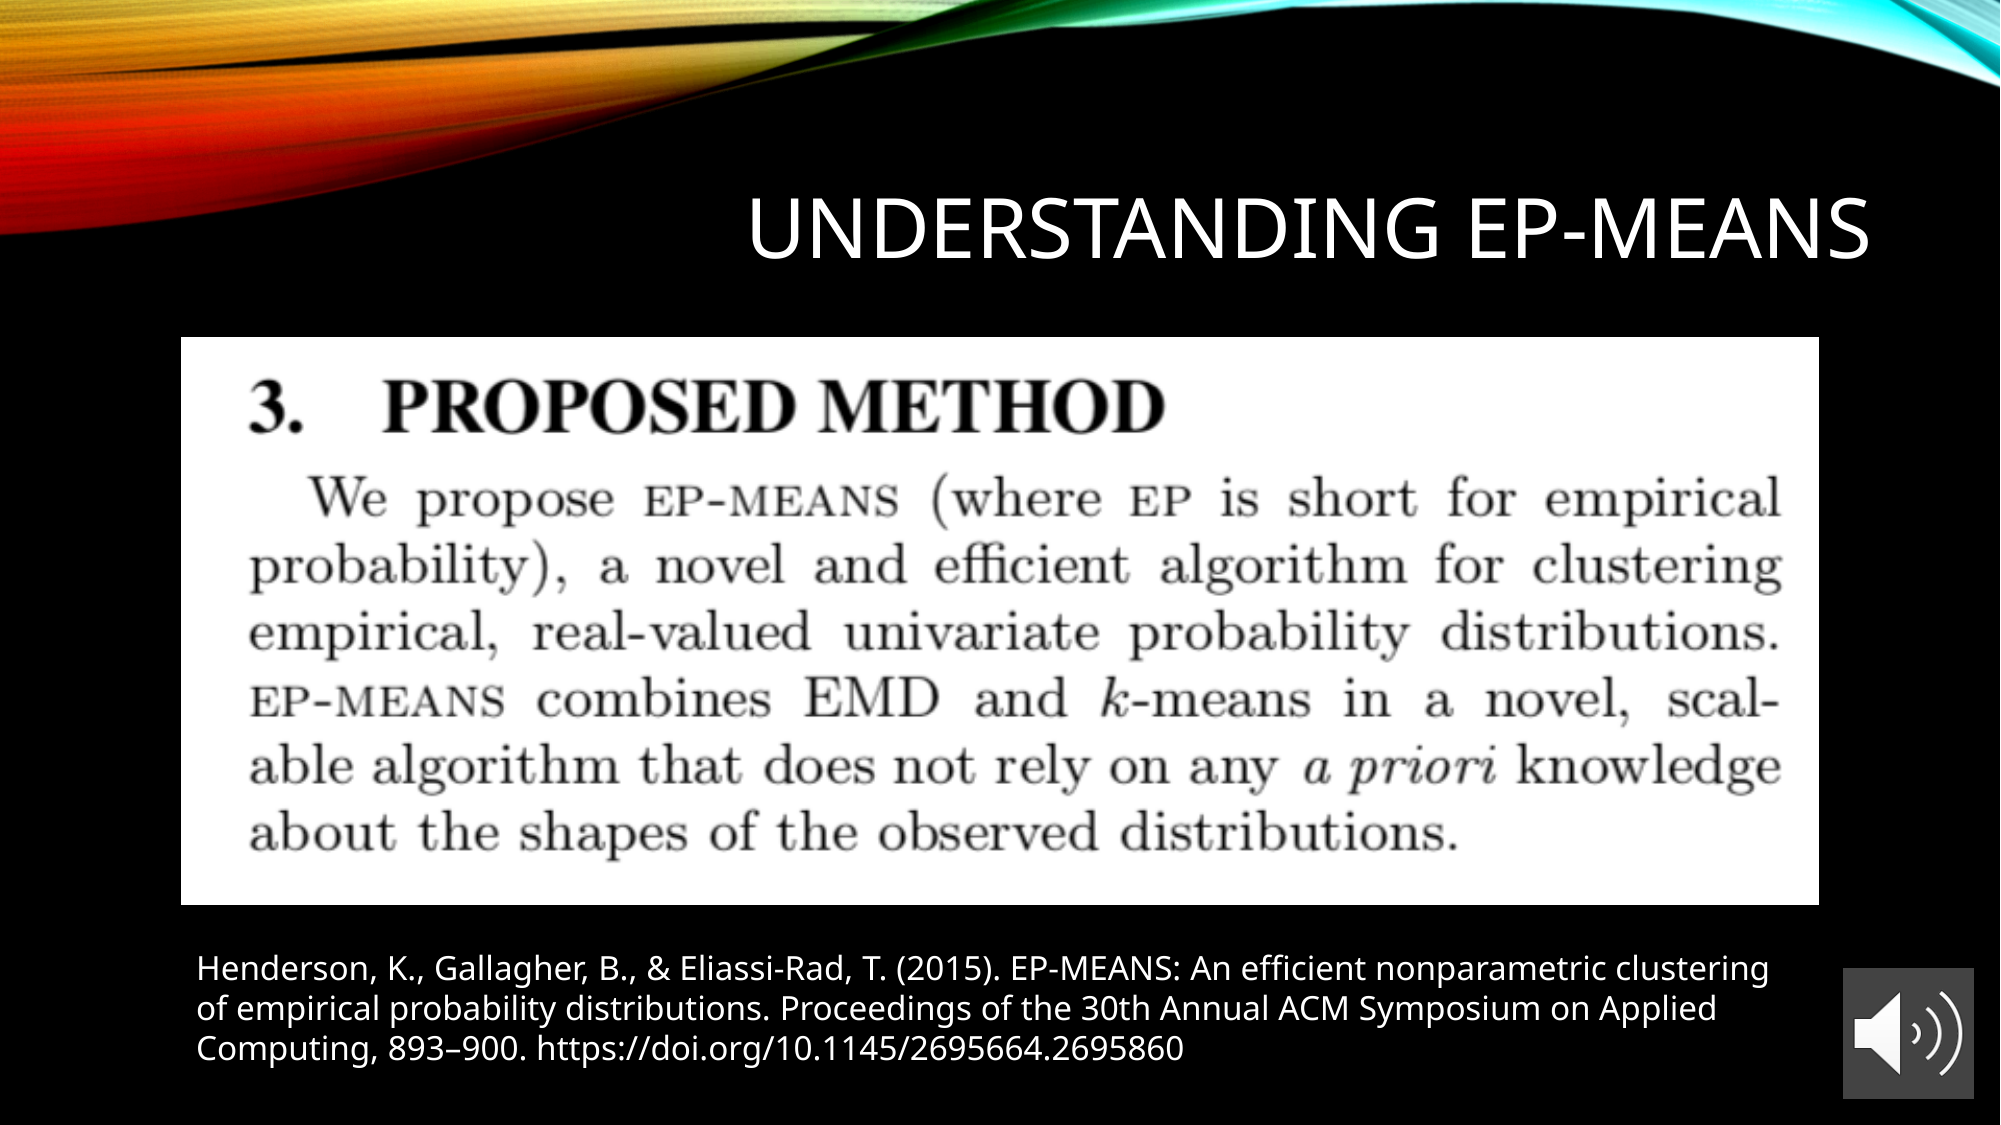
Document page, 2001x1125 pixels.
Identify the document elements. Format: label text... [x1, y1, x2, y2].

text_box Henderson, K., Gallagher, B., & Eliassi-Rad, T. (2015). EP-MEANS: An efficient nonparametric clustering of empirical probability distributions. Proceedings of the 30th Annual ACM Symposium on Applied Computing, 893–900. https://doi.org/10.1145/2695664.2695860 [181, 939, 1819, 1115]
picture [1841, 966, 1976, 1101]
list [180, 337, 1819, 905]
picture [0, 0, 2000, 237]
title Understanding EP-Means [474, 125, 1888, 338]
